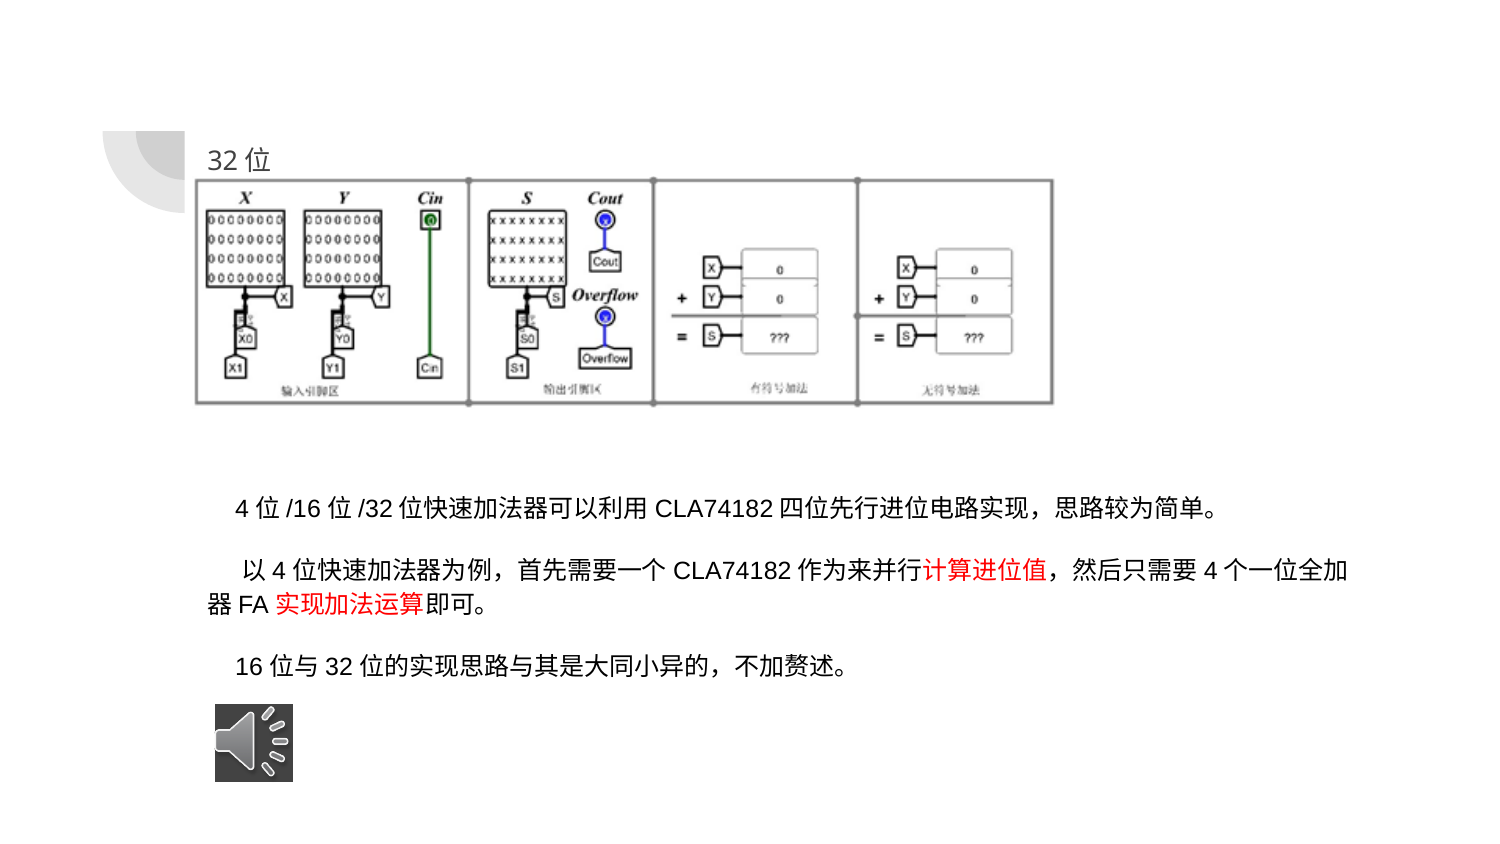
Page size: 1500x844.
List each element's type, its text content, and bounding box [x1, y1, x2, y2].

list 32位 4位/16位/32位快速加法器可以利用CLA74182四位先行进位电路实现，思路较为简单。 以4位快速加法器为例，首先需要一个CLA74182作为来并行计算进位值，然后只需要4个一位全加器FA实现加法运算即可。 16位与32位的实现思路与其是大同小异的，不加赘述。 [192, 123, 1368, 744]
picture [213, 703, 295, 784]
picture [191, 175, 1059, 410]
